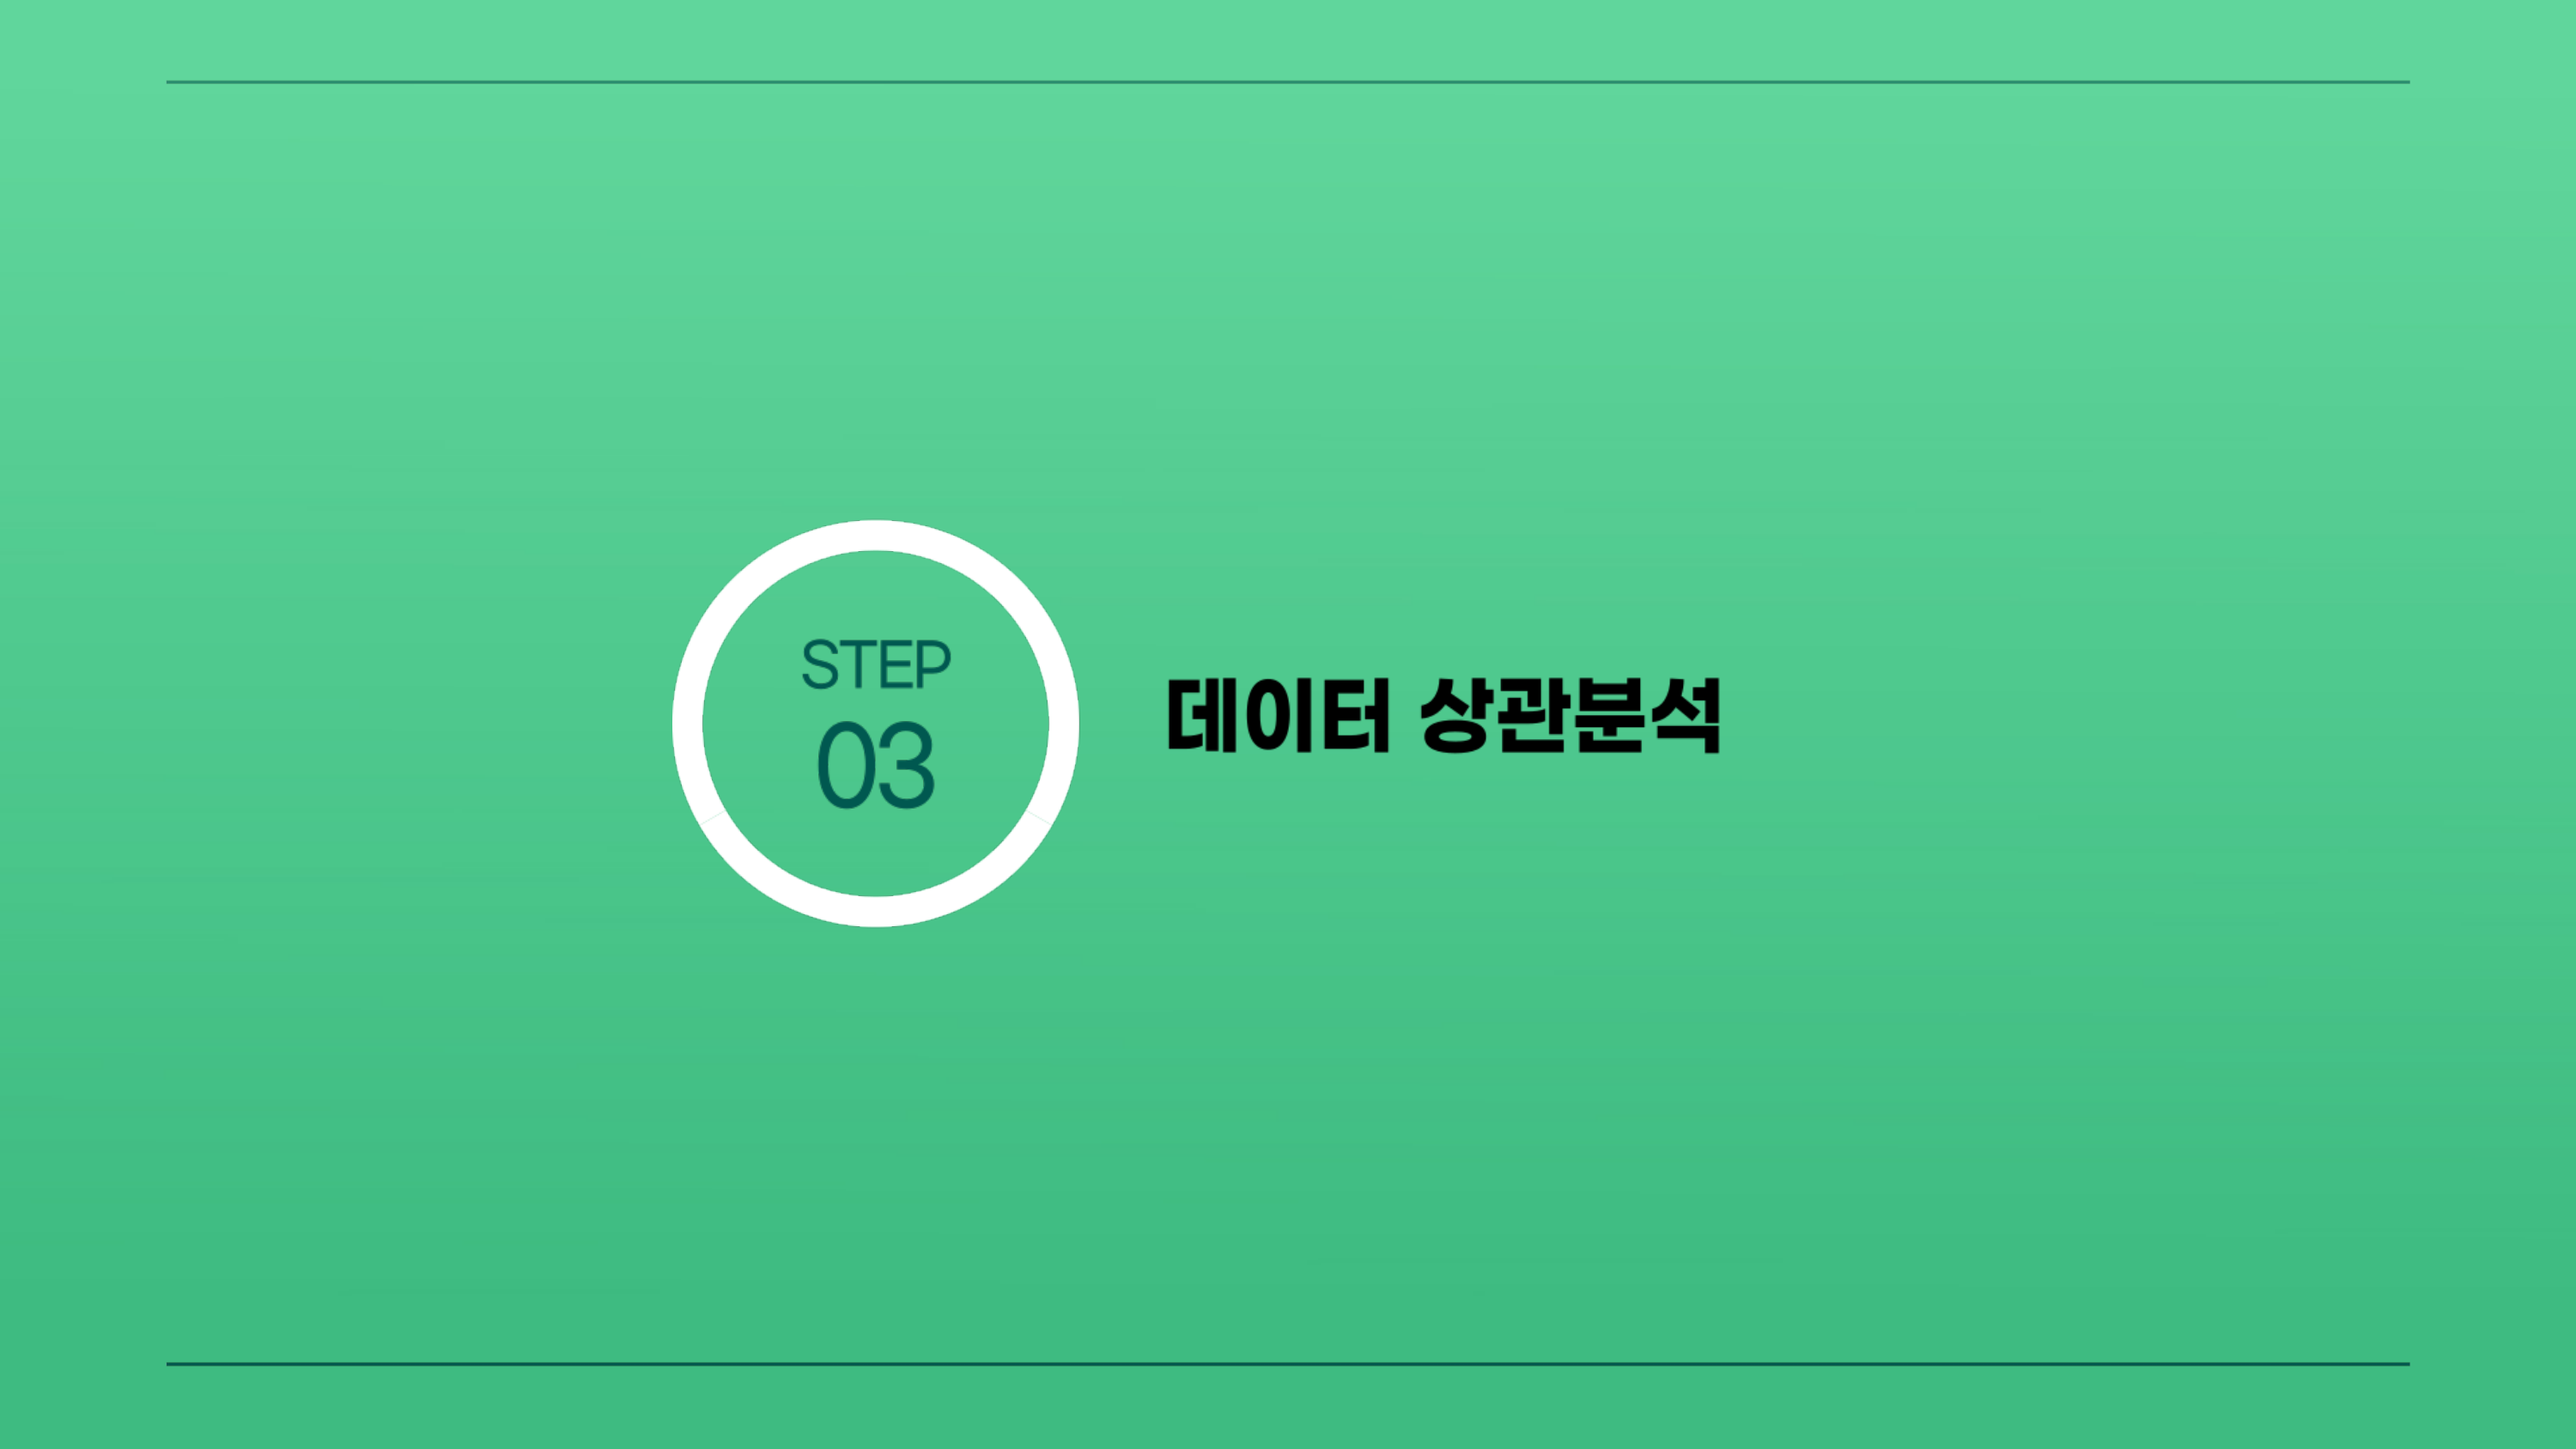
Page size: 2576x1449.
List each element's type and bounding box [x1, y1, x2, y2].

text_box [166, 76, 2410, 88]
text_box [0, 0, 2576, 1449]
text_box [166, 1358, 2410, 1370]
text_box [671, 492, 1858, 956]
